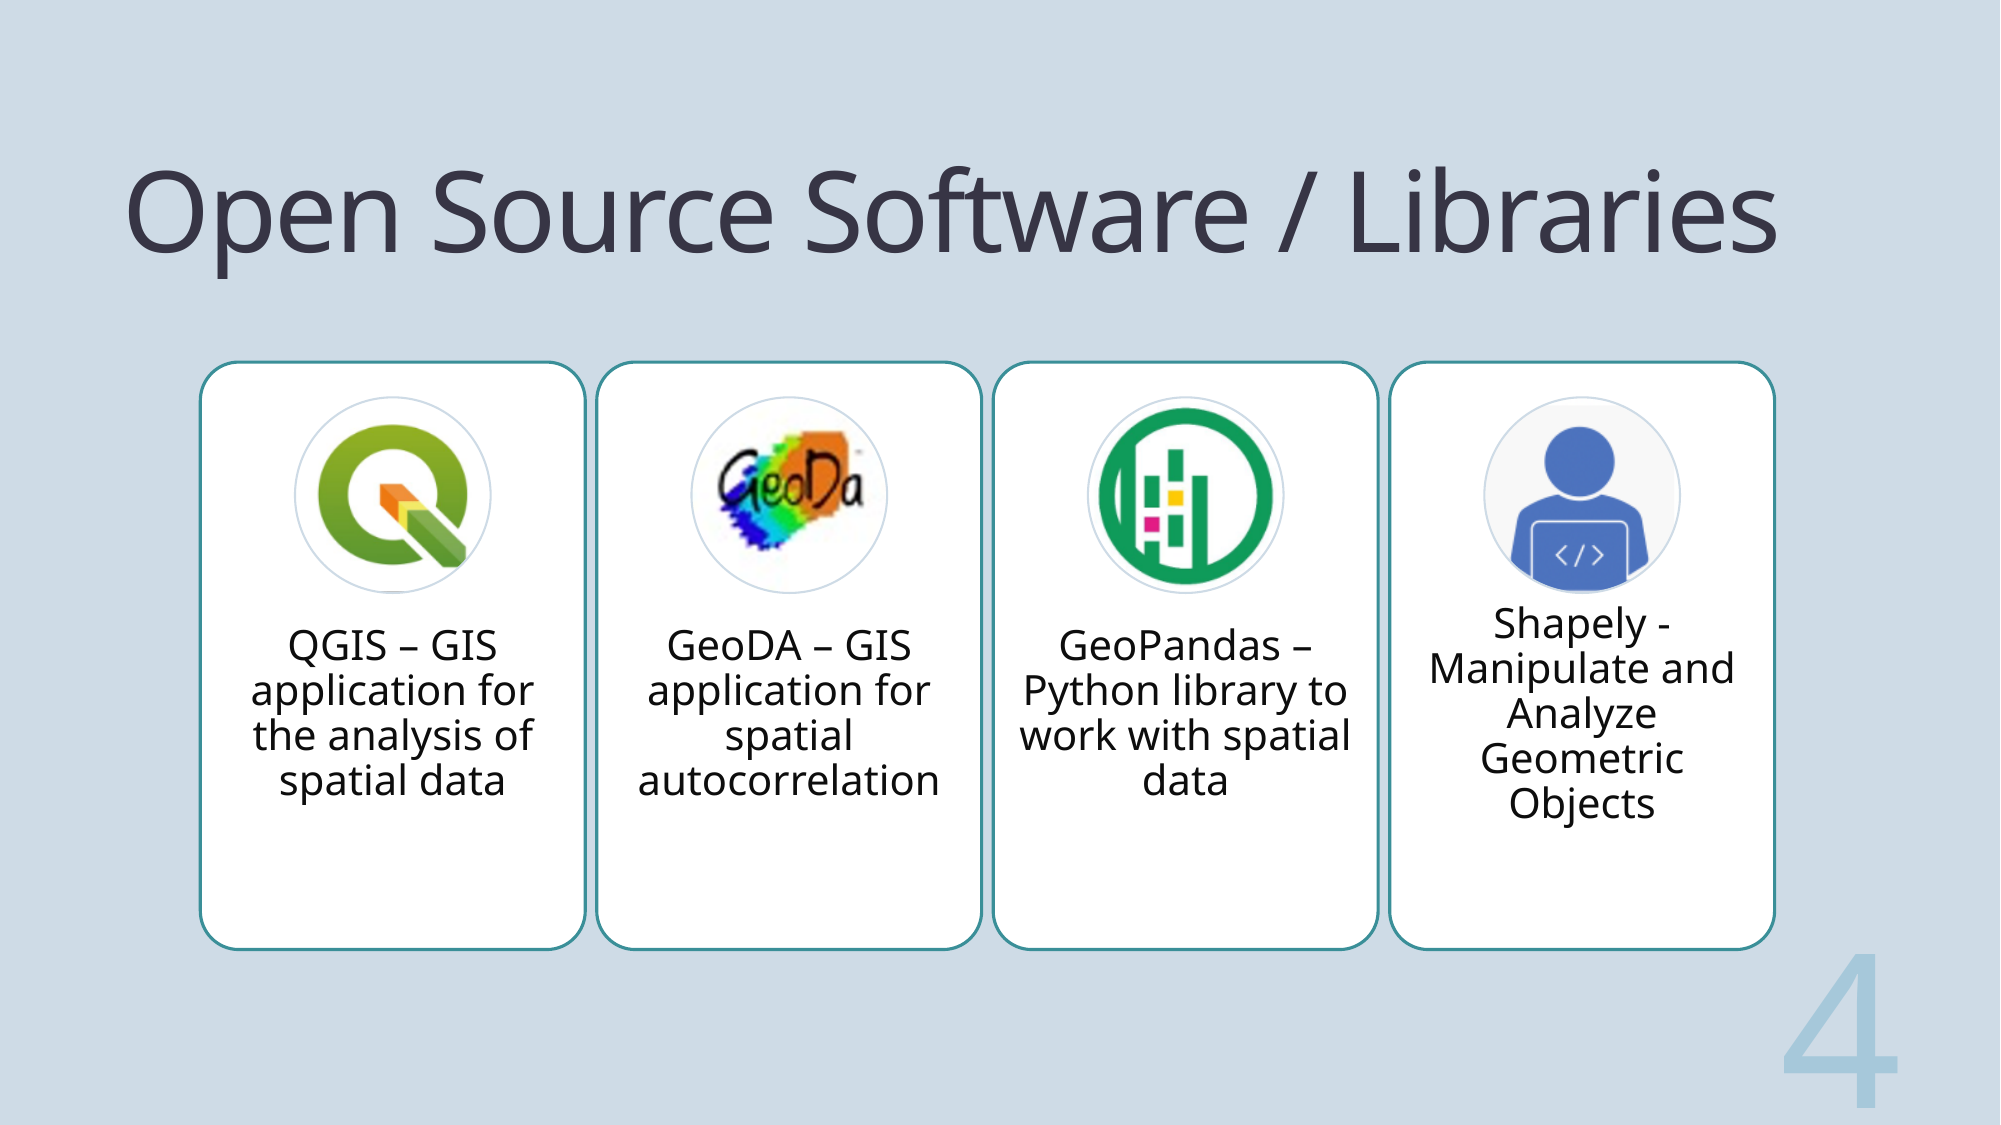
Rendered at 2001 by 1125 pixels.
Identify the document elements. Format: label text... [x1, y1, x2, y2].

text_box GeoDA – GIS application for spatial autocorrelation [595, 361, 983, 951]
text_box [1483, 396, 1682, 595]
text_box [690, 396, 889, 595]
text_box Shapely - Manipulate and Analyze Geometric Objects [1388, 361, 1776, 951]
text_box QGIS – GIS application for the analysis of spatial data [199, 361, 587, 951]
text_box [293, 396, 492, 595]
slide_number 4 [1437, 963, 1918, 1125]
text_box GeoPandas – Python library to work with spatial data [992, 361, 1380, 951]
text_box [1086, 396, 1285, 595]
title Open Source Software / Libraries [107, 81, 1875, 354]
